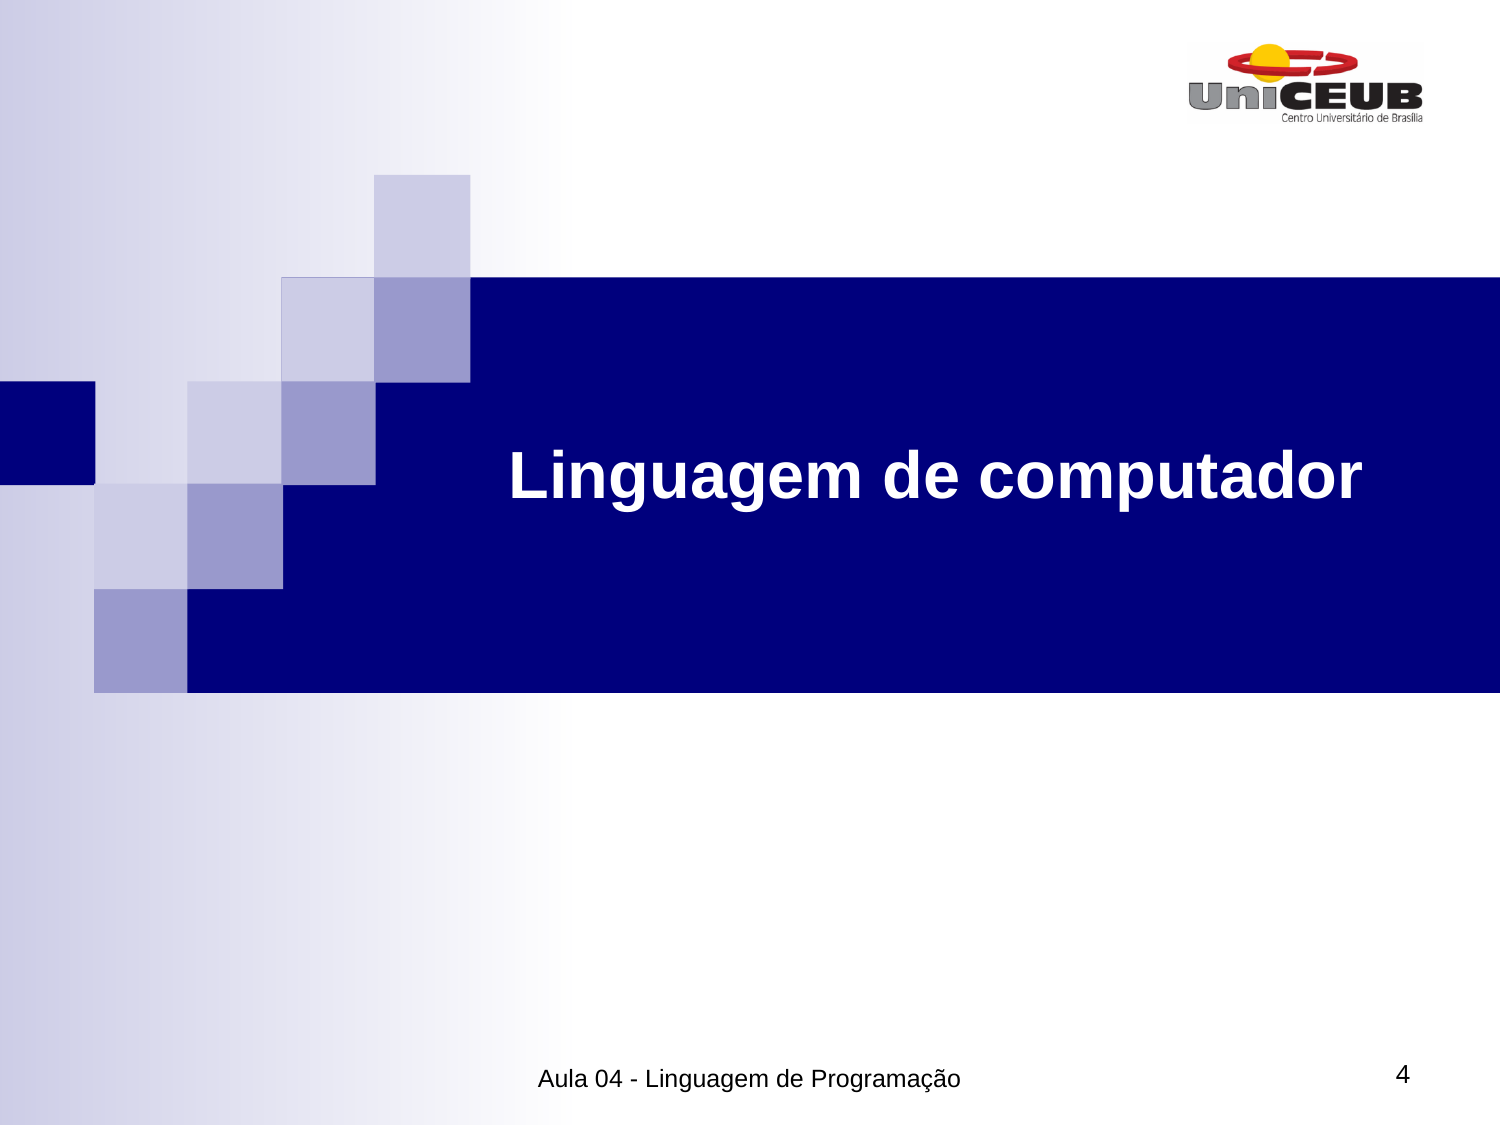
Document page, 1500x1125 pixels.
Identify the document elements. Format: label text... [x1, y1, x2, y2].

footer Aula 04 - Linguagem de Programação [512, 1025, 988, 1100]
text_box 4 [1074, 1024, 1425, 1100]
title Linguagem de computador [493, 290, 1482, 654]
picture [1186, 42, 1424, 125]
